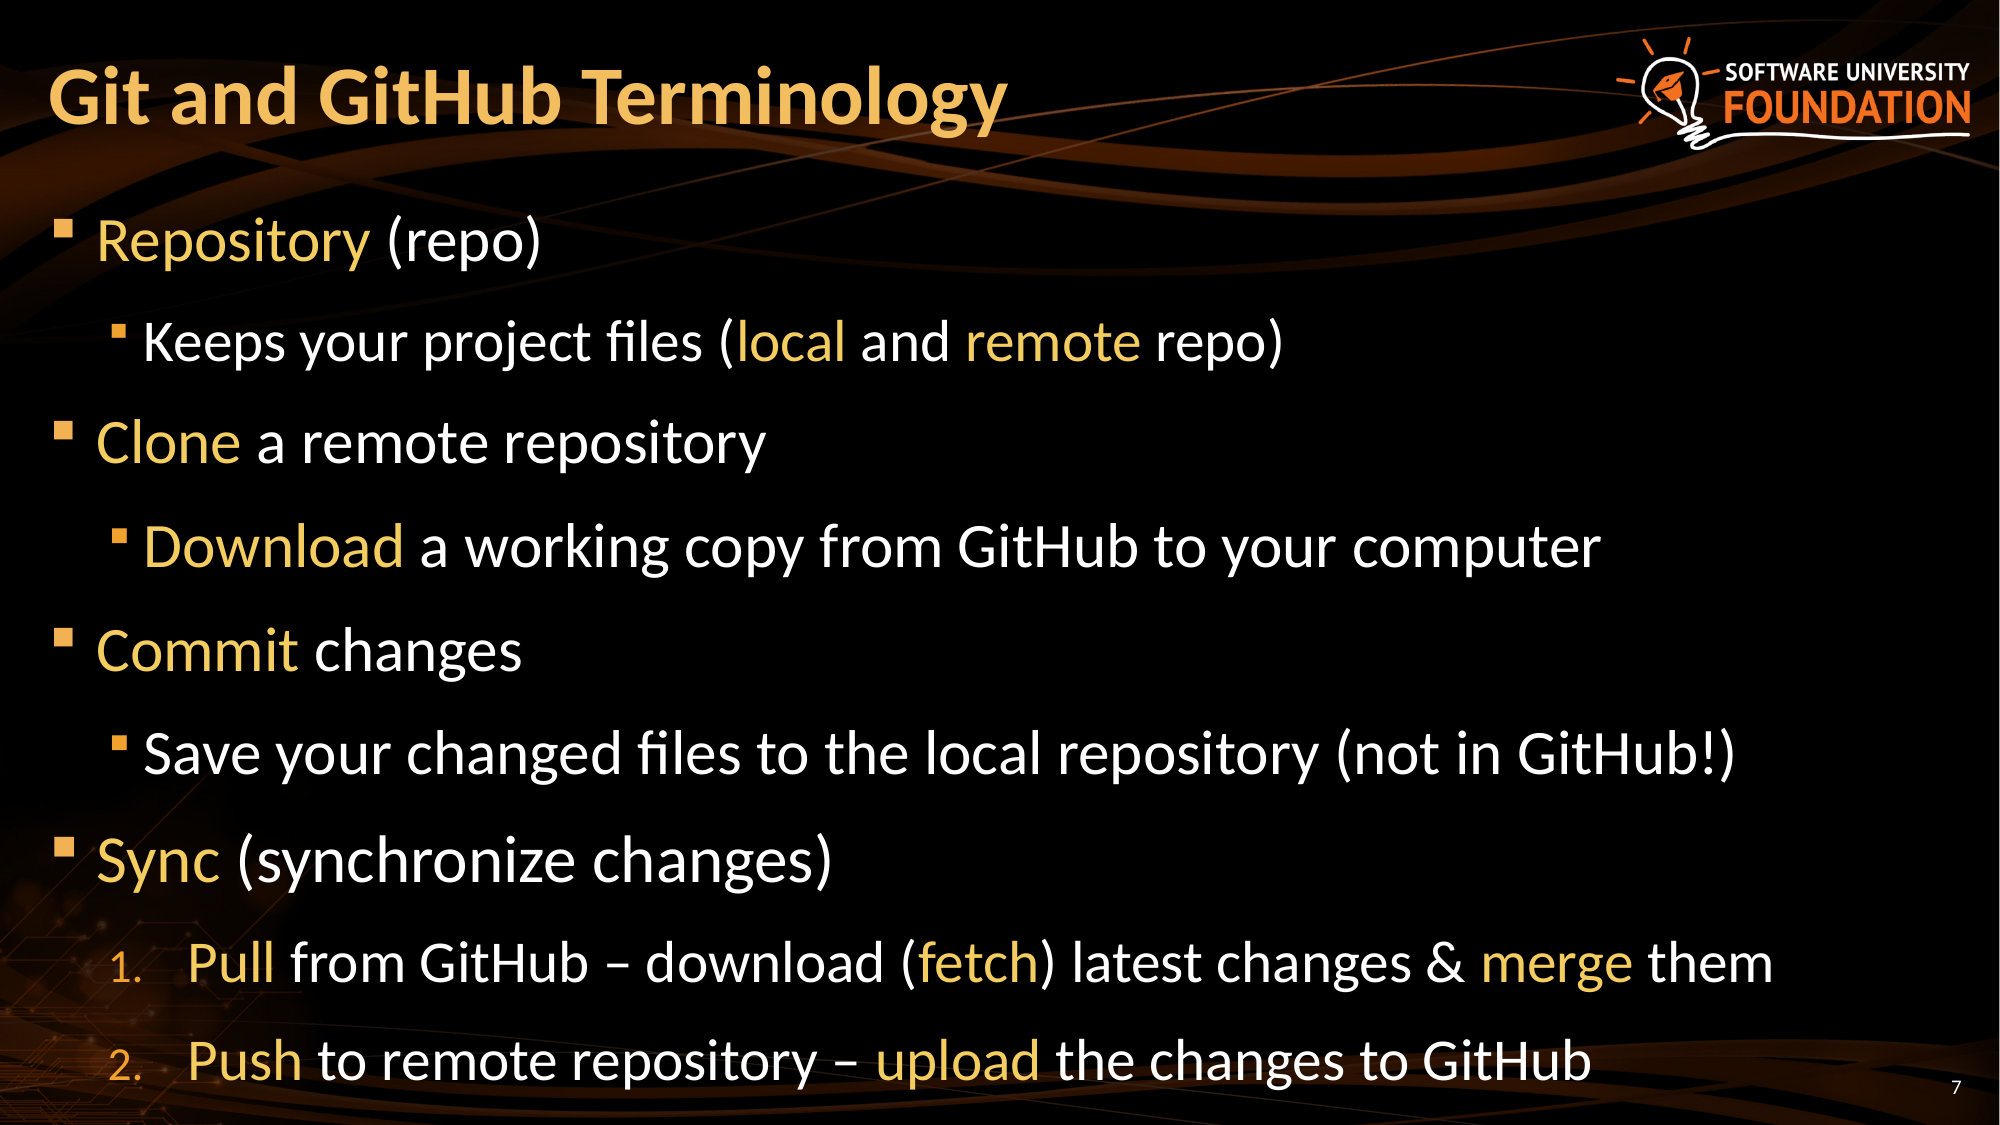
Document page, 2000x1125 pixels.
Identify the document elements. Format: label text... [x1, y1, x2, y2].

list Repository (repo) Keeps your project files (local and remote repo) Clone a remote repository Download a working copy from GitHub to your computer Commit changes Save your changed files to the local repository (not in GitHub!) Sync (synchronize changes) Pull from GitHub – download (fetch) latest changes & merge them Push to remote repository – upload the changes to GitHub [31, 188, 1968, 1103]
picture [0, 0, 2000, 1125]
title Git and GitHub Terminology [30, 6, 1602, 189]
